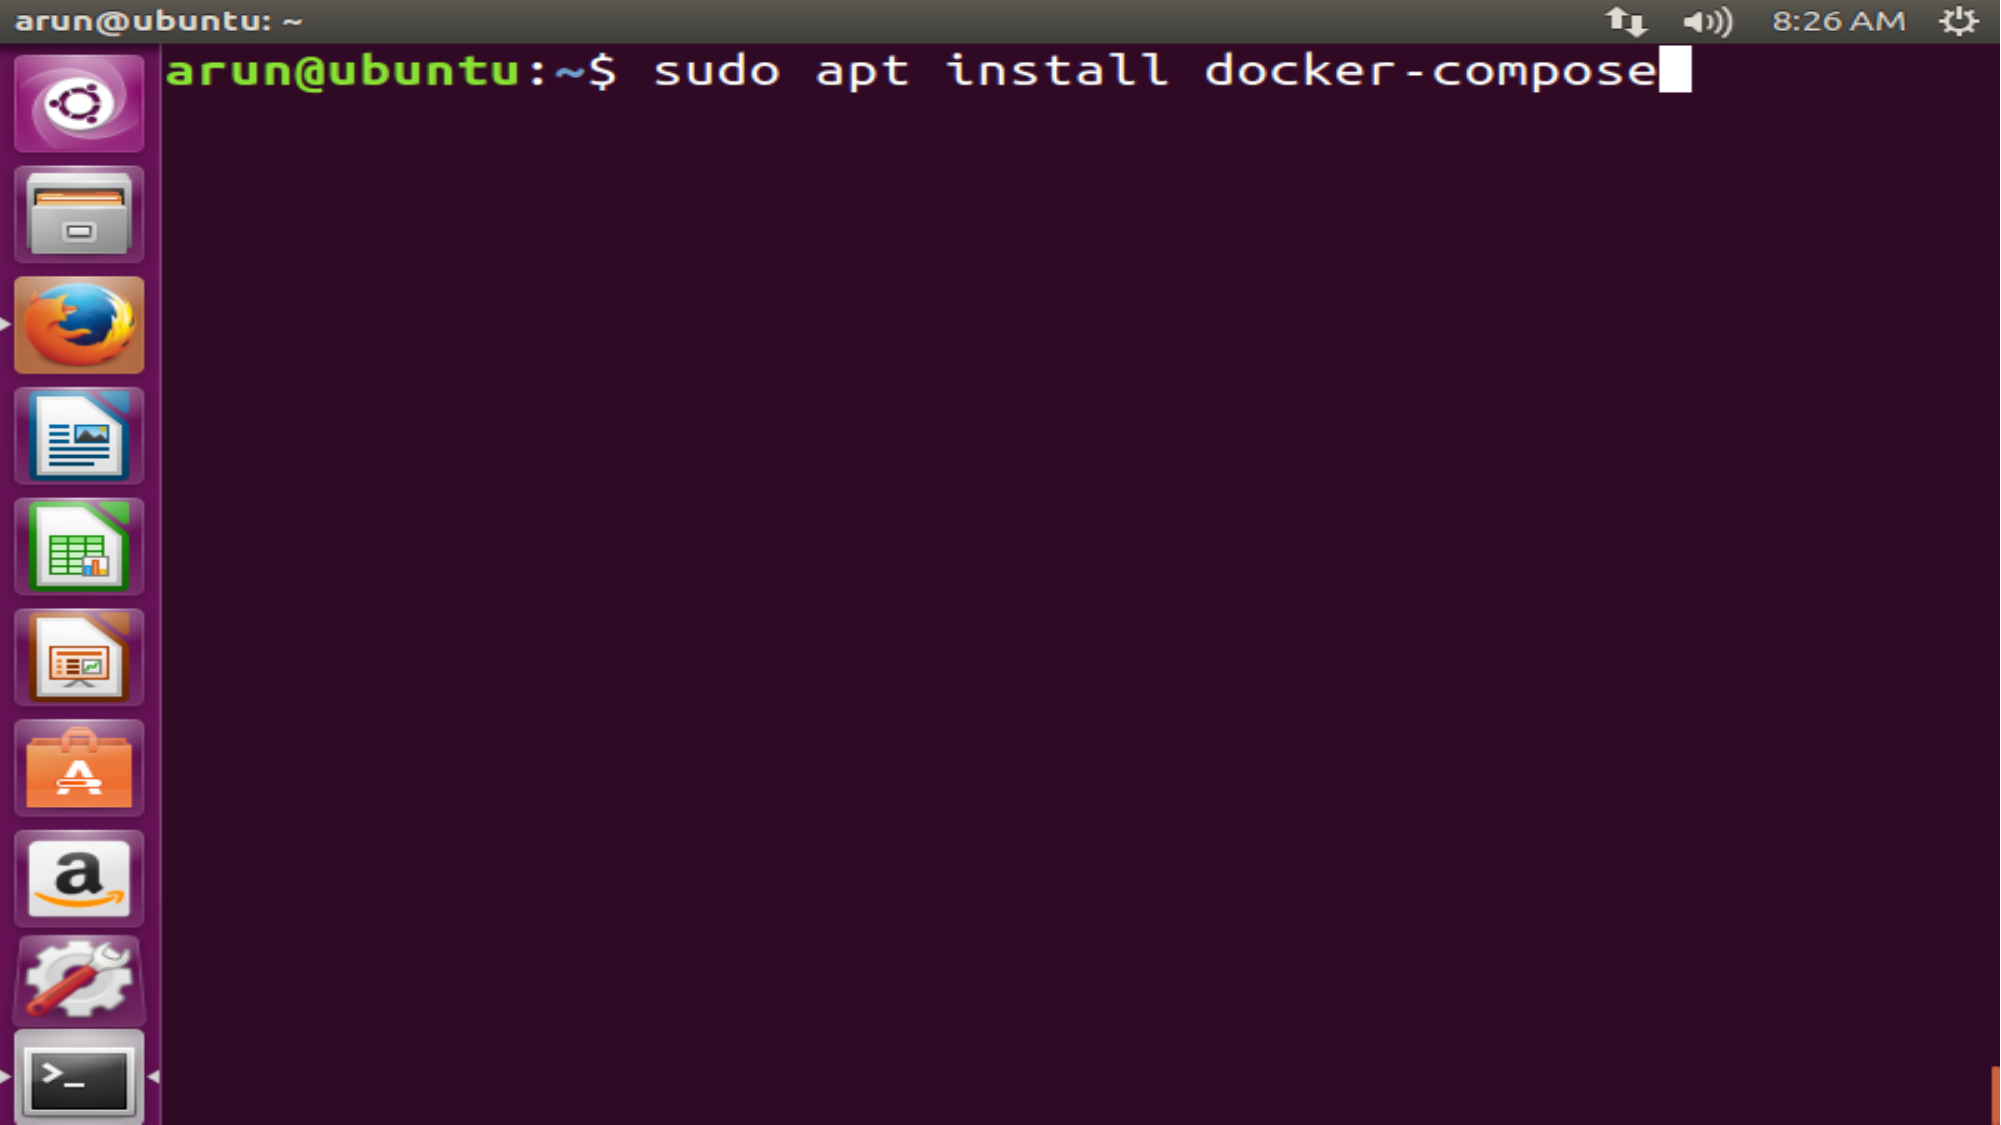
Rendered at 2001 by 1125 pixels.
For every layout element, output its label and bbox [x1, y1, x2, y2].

list [0, 0, 2000, 1125]
